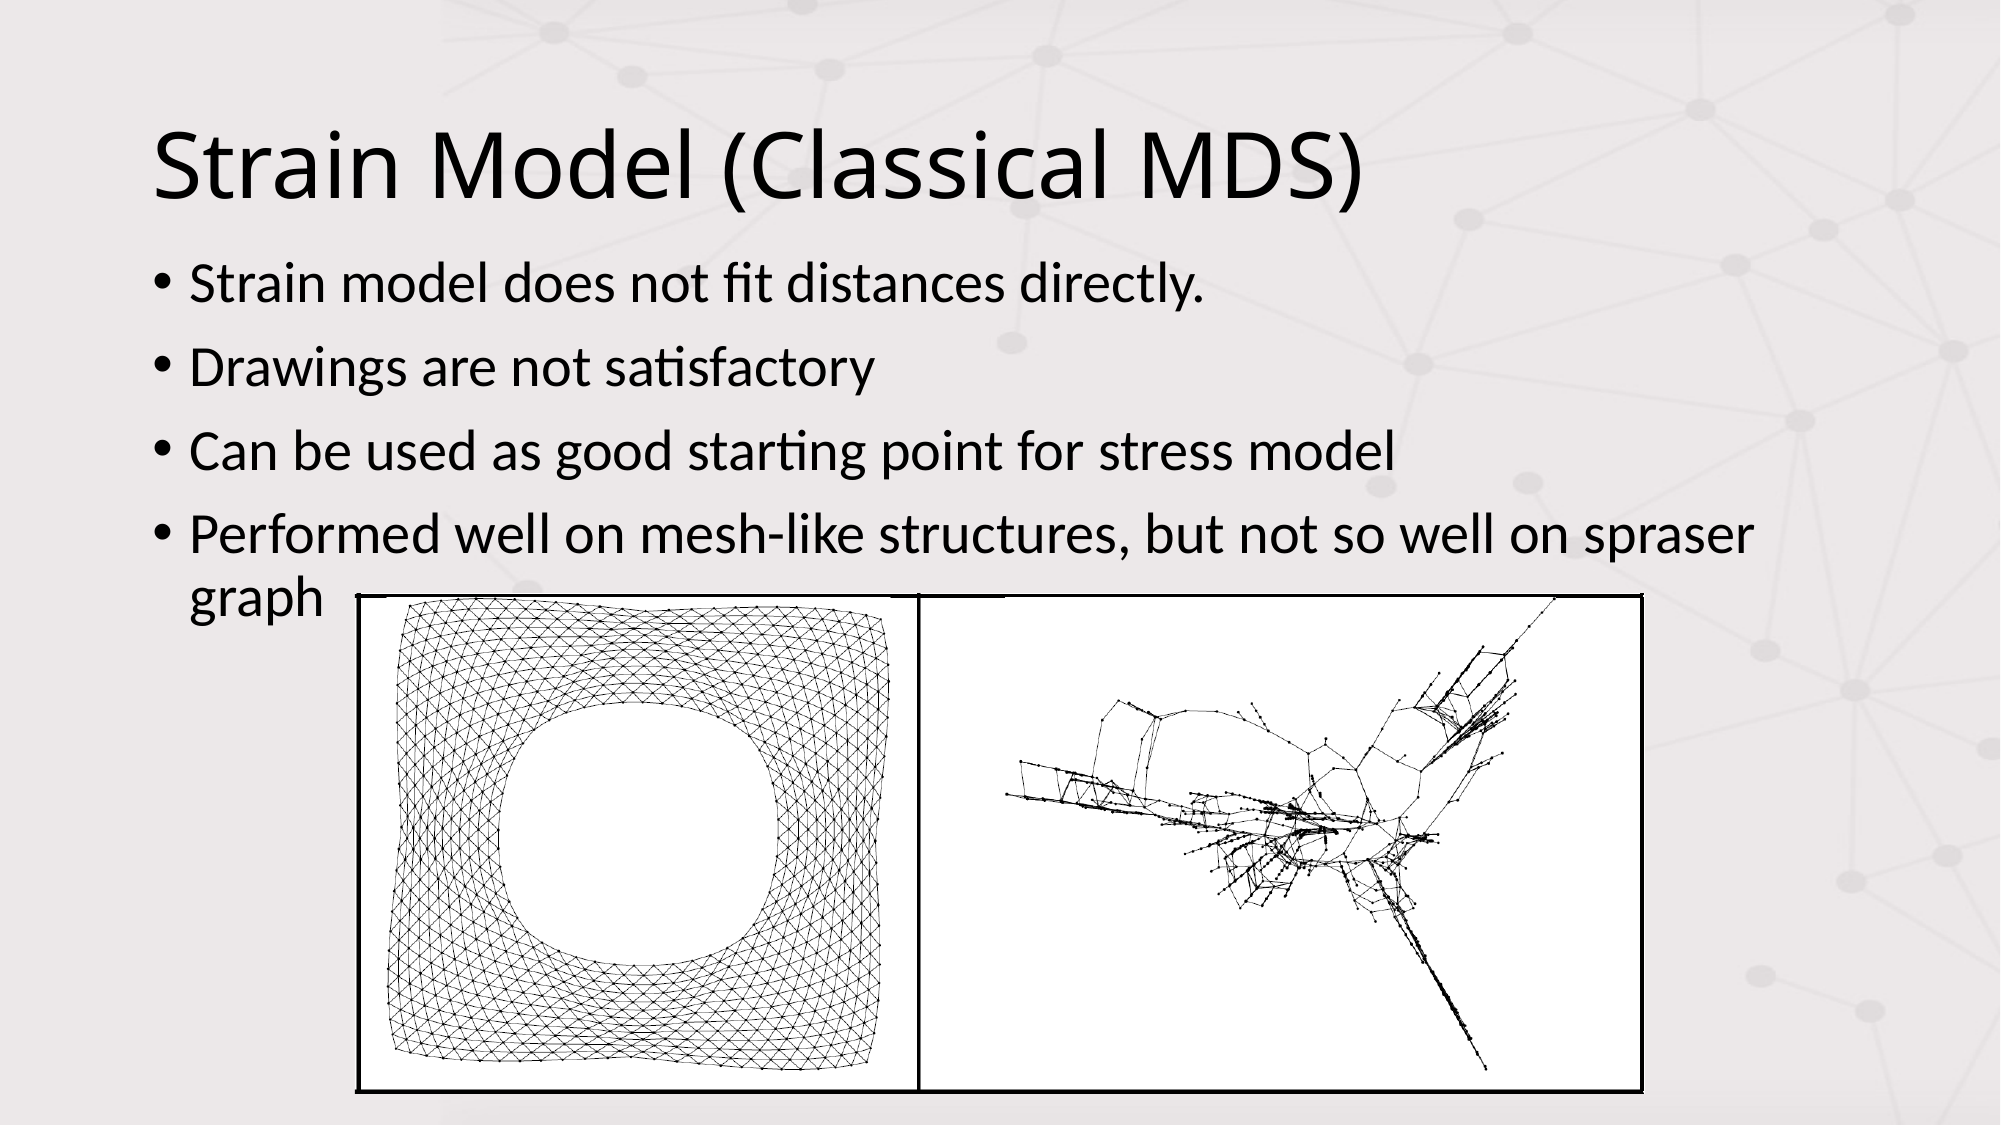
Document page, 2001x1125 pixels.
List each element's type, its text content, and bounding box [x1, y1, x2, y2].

title Strain Model (Classical MDS) [137, 59, 1863, 244]
picture [0, 0, 2001, 1125]
list Strain model does not fit distances directly. Drawings are not satisfactory Can be used as good starting point for stress model Performed well on mesh-like structures, but not so well on spraser graph [137, 244, 1863, 1014]
